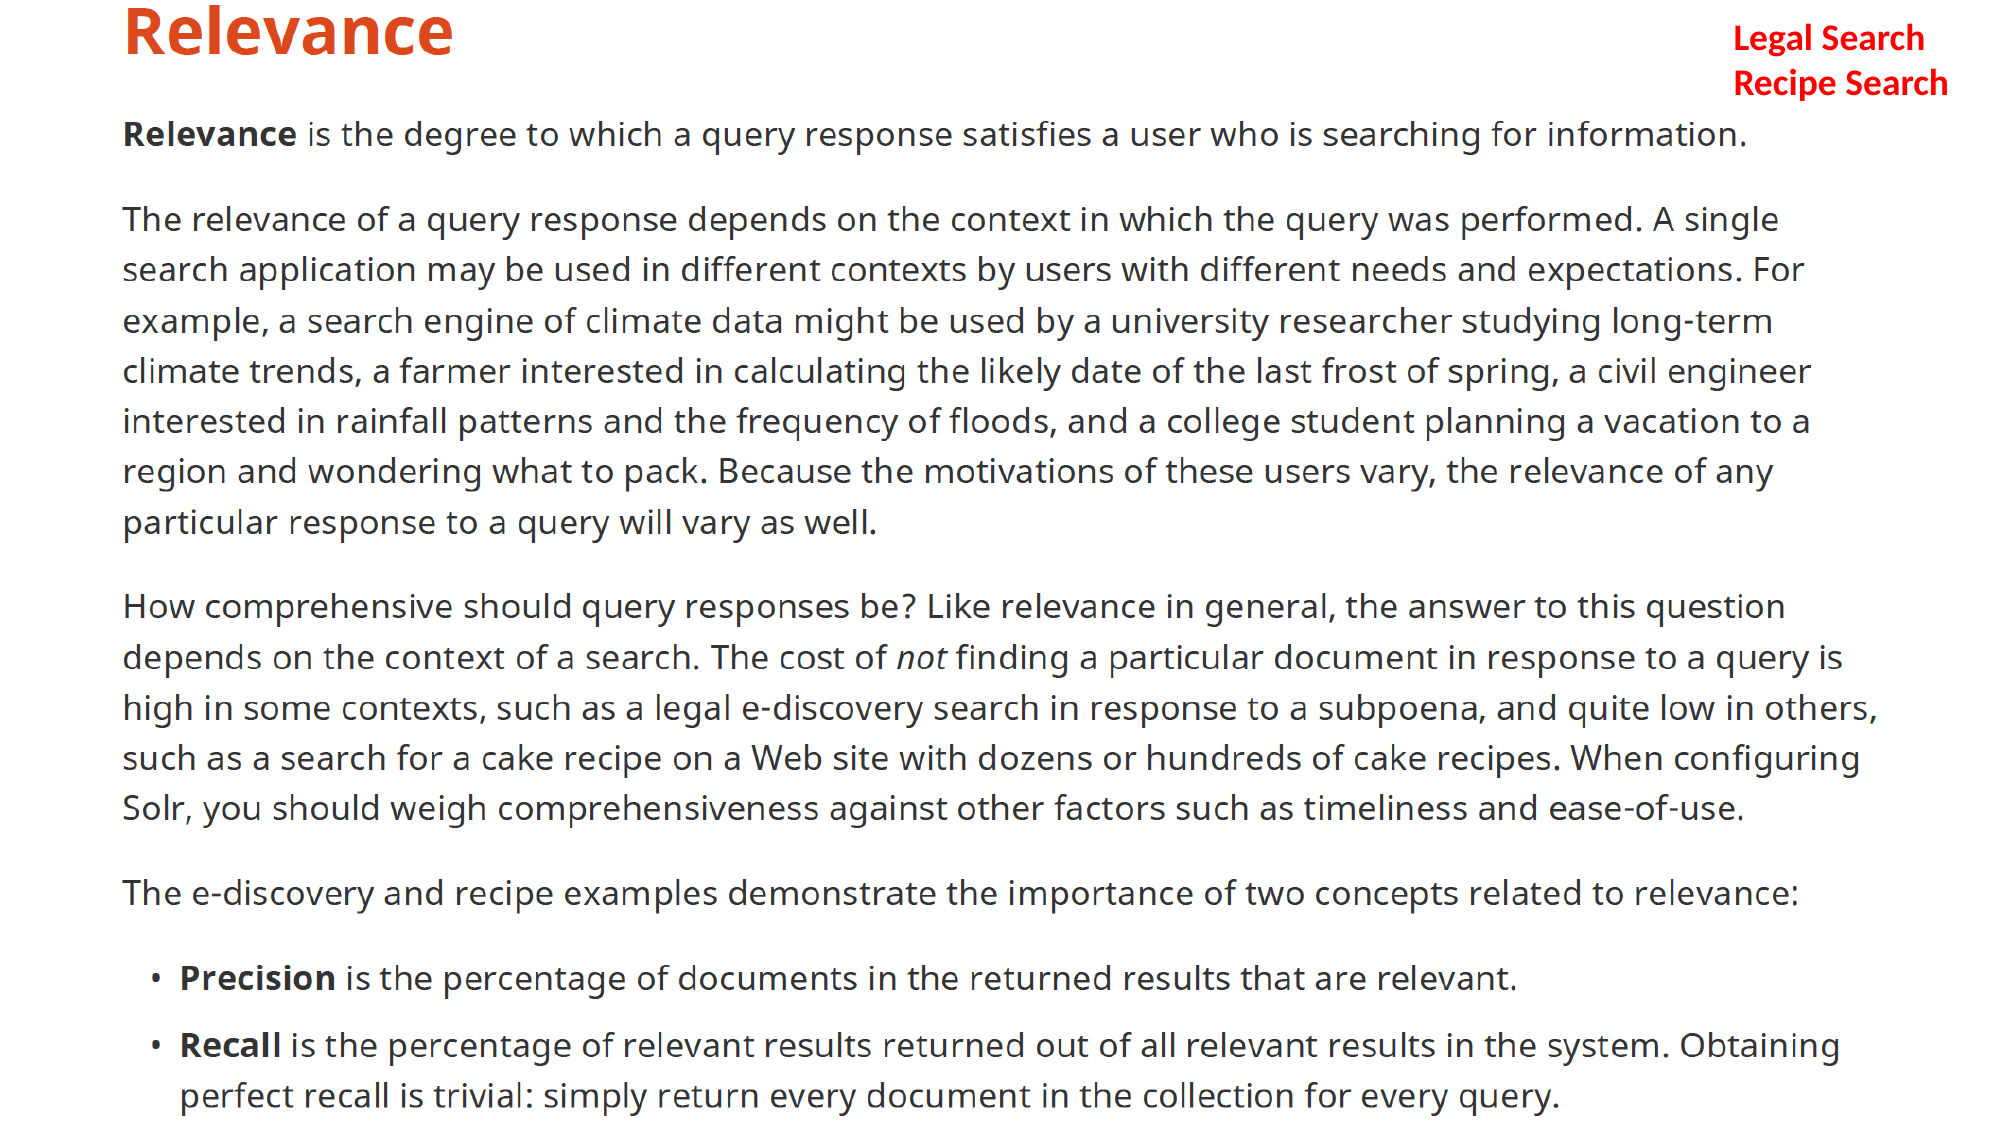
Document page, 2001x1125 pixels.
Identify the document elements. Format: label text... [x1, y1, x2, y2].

text_box Legal Search Recipe Search [1881, 5, 2000, 111]
picture [118, 0, 1881, 1125]
